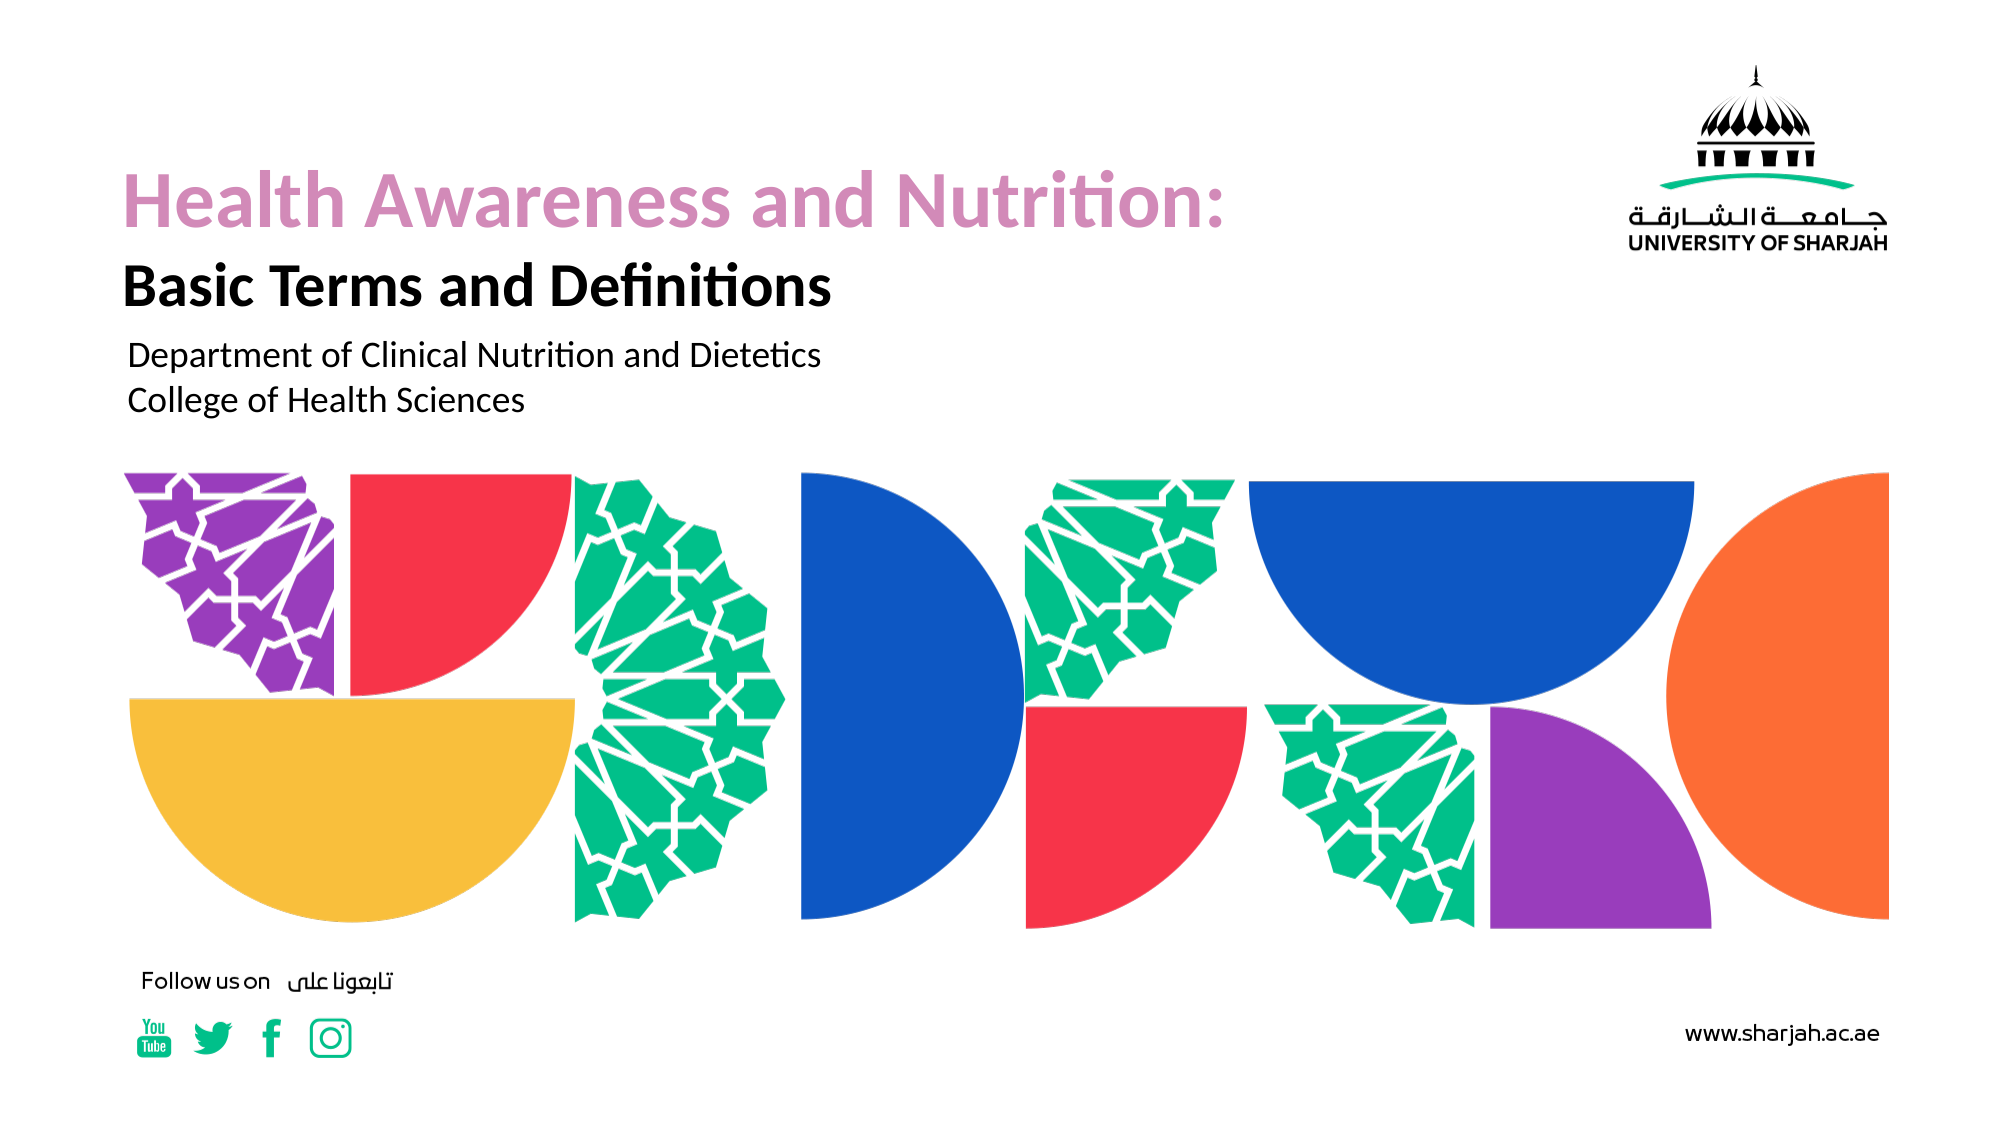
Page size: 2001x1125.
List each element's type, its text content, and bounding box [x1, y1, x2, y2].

title Health Awareness and Nutrition: Basic Terms and Definitions [115, 115, 1602, 326]
picture [0, 0, 2000, 1125]
text_box Department of Clinical Nutrition and Dietetics College of Health Sciences [119, 322, 1167, 428]
